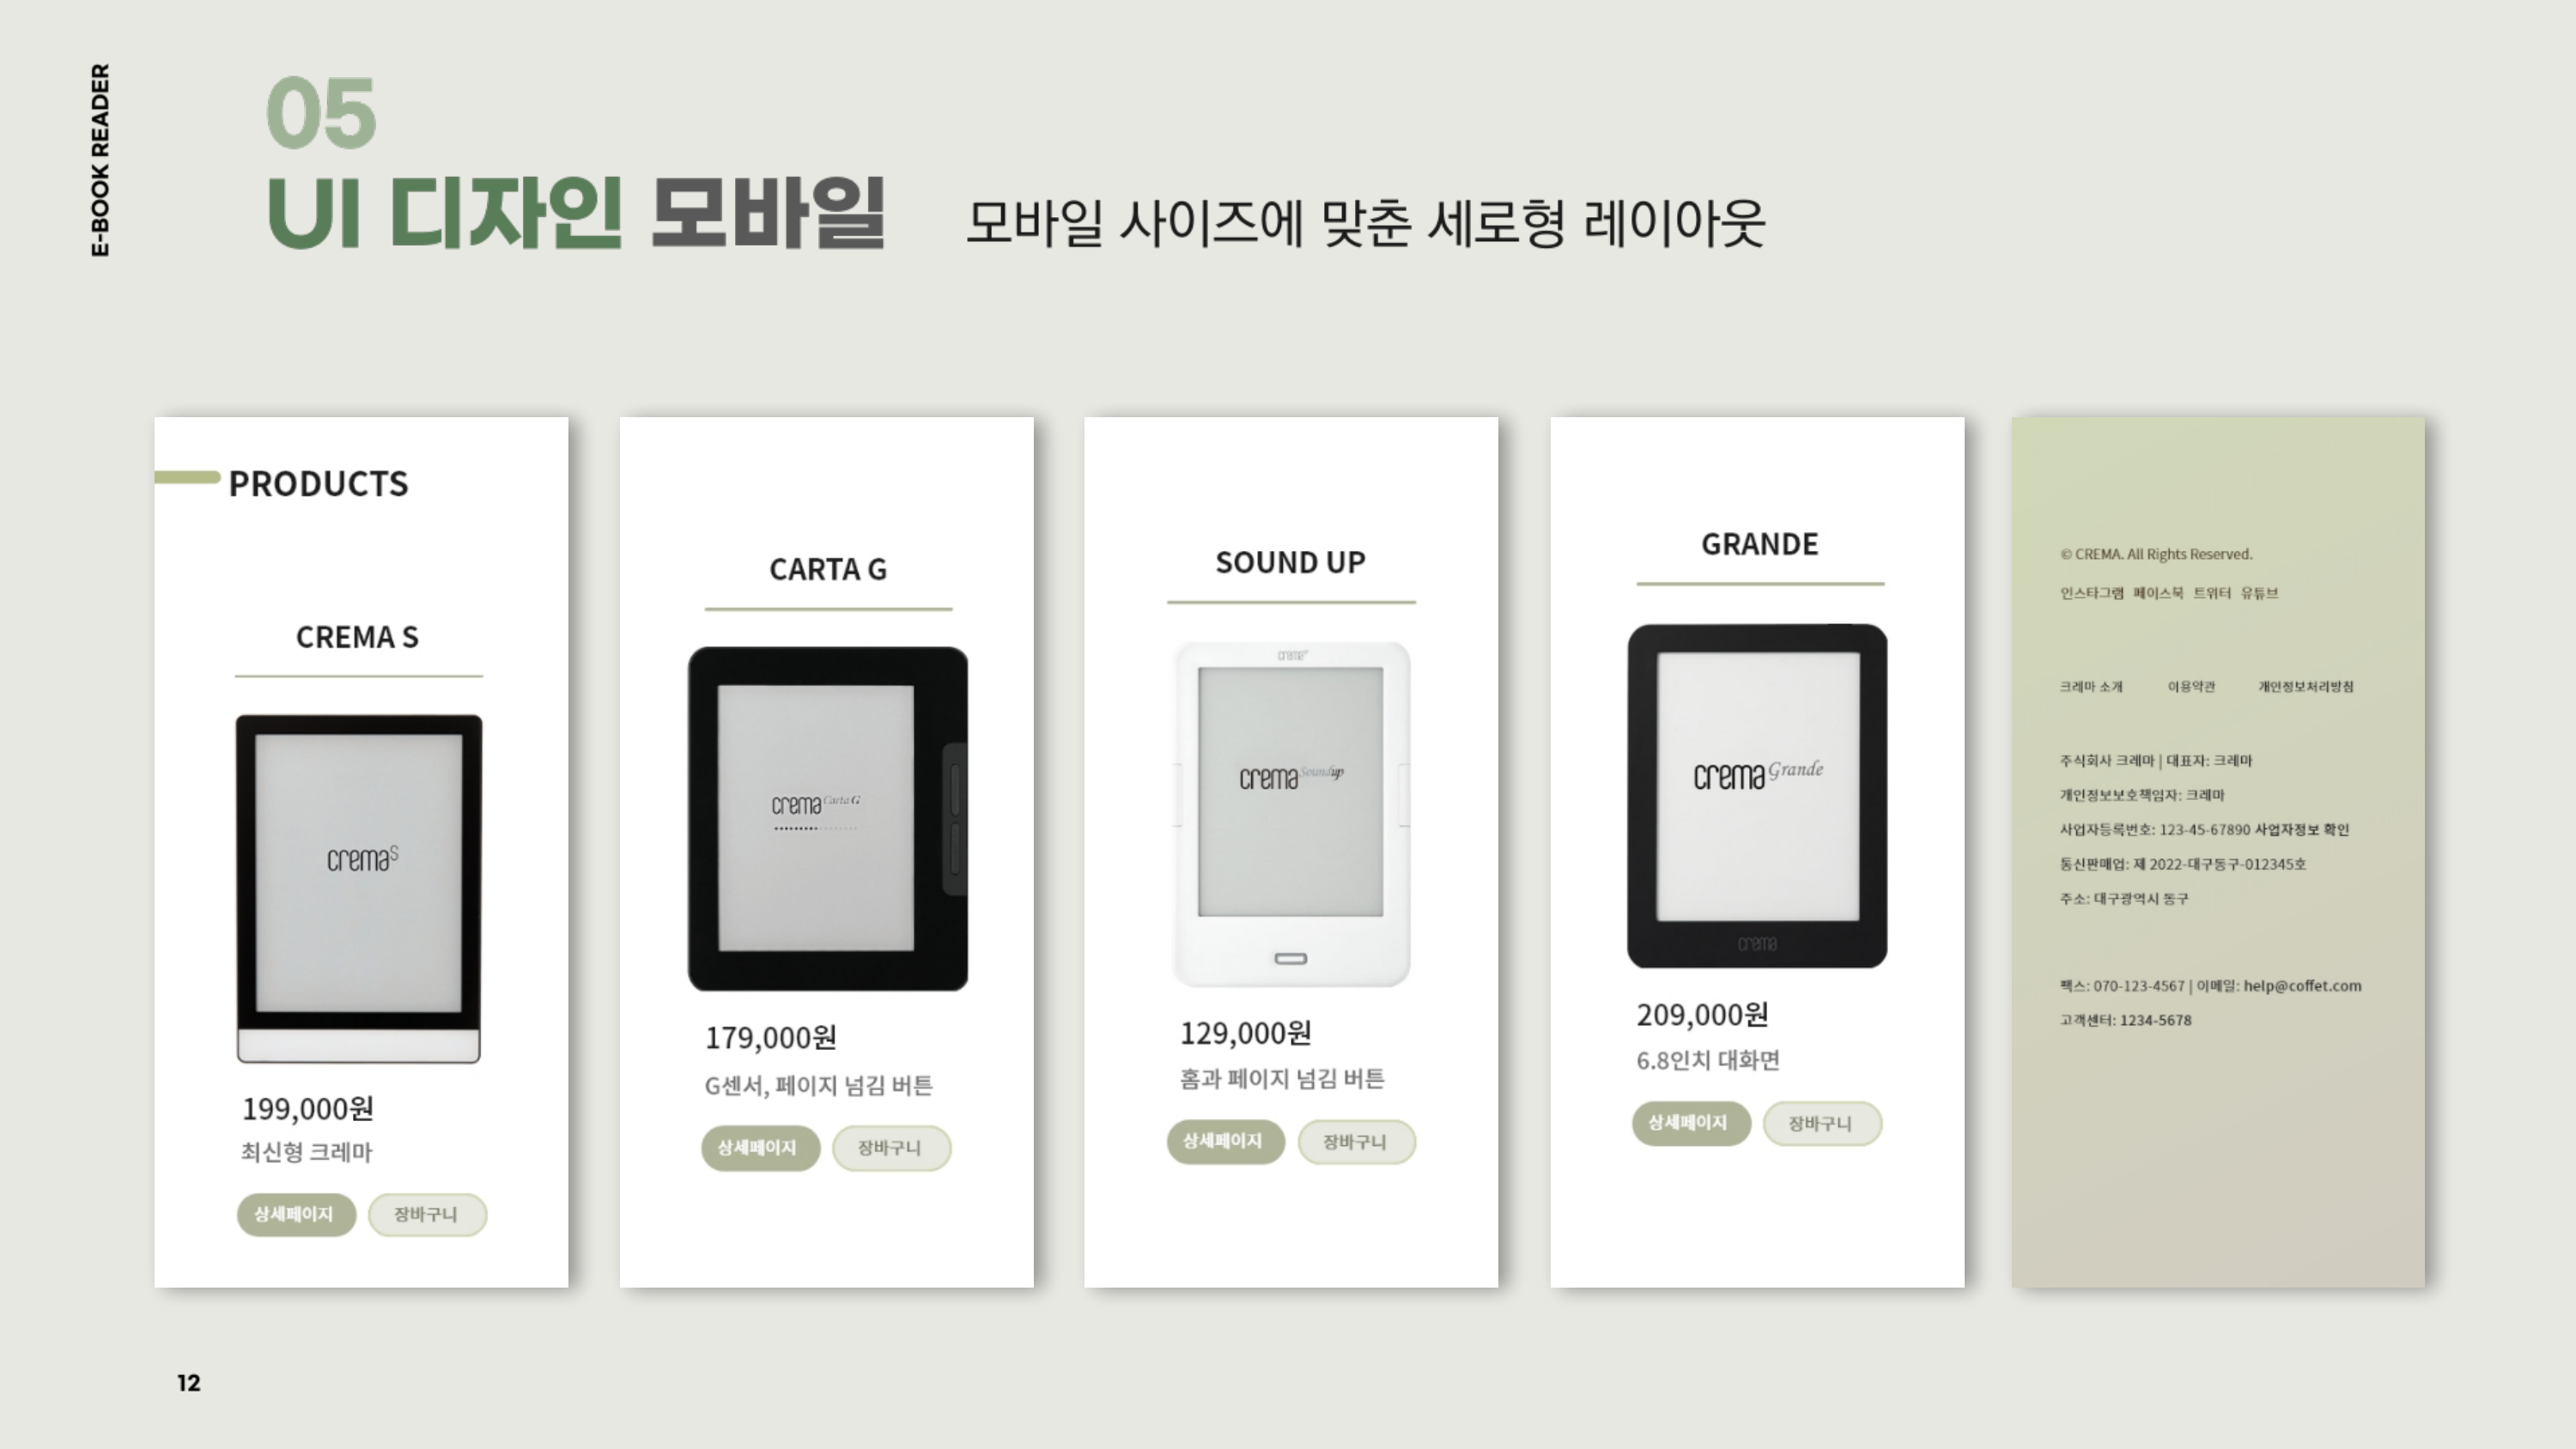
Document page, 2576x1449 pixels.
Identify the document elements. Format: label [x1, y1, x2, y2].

text_box [154, 417, 568, 1288]
picture [0, 0, 2576, 1449]
text_box [2011, 417, 2426, 1288]
text_box [1084, 417, 1498, 1288]
text_box [620, 417, 1034, 1288]
text_box [1551, 417, 1965, 1288]
